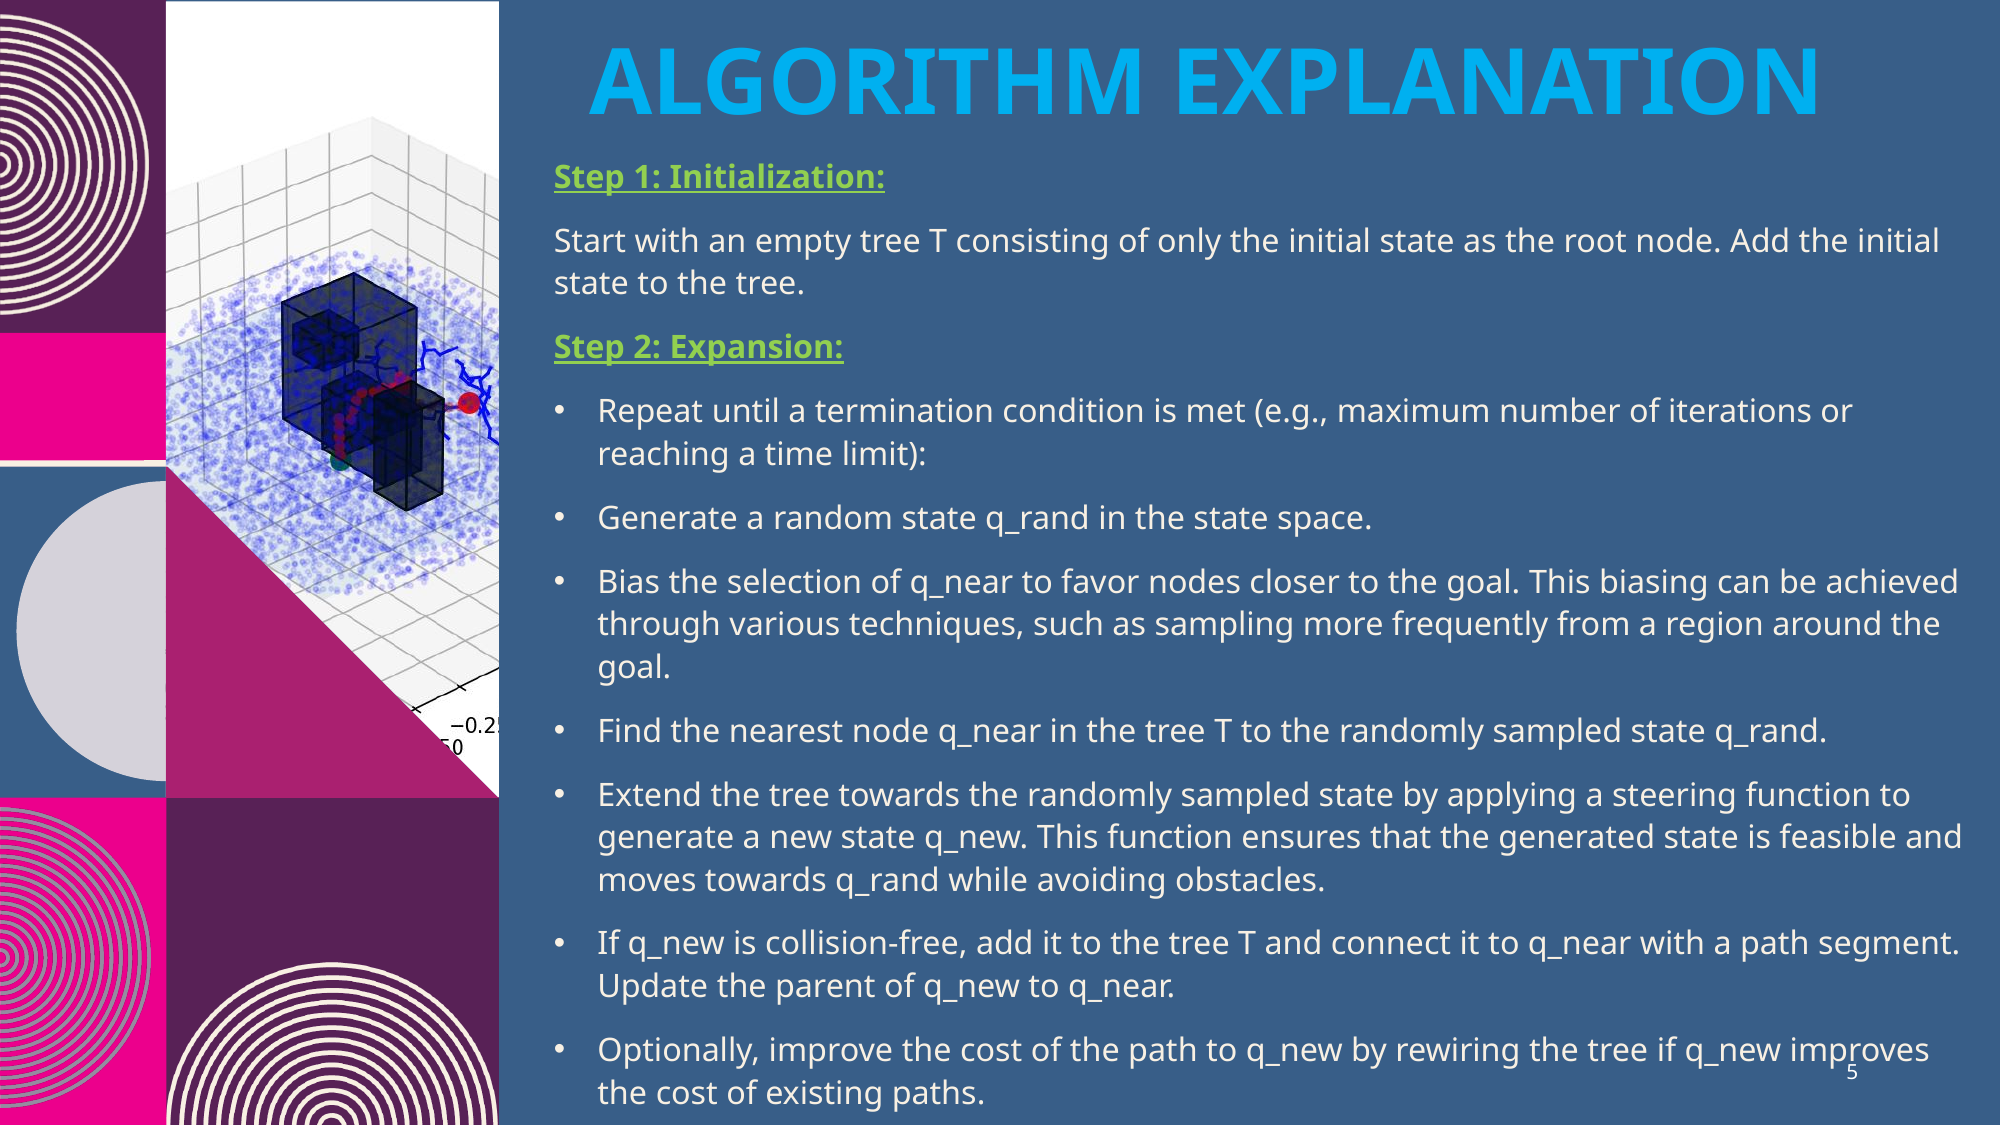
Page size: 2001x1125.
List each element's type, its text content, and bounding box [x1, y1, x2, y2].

picture [165, 1, 499, 798]
list Step 1: Initialization: Start with an empty tree T consisting of only the initial state as the root node. Add the initial state to the tree. Step 2: Expansion: Repeat until a termination condition is met (e.g., maximum number of iterations or reaching a time limit): Generate a random state q_rand in the state space. Bias the selection of q_near to favor nodes closer to the goal. This biasing can be achieved through various techniques, such as sampling more frequently from a region around the goal. Find the nearest node q_near in the tree T to the randomly sampled state q_rand. Extend the tree towards the randomly sampled state by applying a steering function to generate a new state q_new. This function ensures that the generated state is feasible and moves towards q_rand while avoiding obstacles. If q_new is collision-free, add it to the tree T and connect it to q_near with a path segment. Update the parent of q_new to q_near. Optionally, improve the cost of the path to q_new by rewiring the tree if q_new improves the cost of existing paths. [538, 144, 1981, 1125]
picture [1, 808, 151, 1108]
title Algorithm EXPLANATION [574, 27, 1874, 144]
slide_number 5 [1798, 1042, 1874, 1103]
picture [167, 962, 498, 1125]
picture [0, 15, 149, 314]
